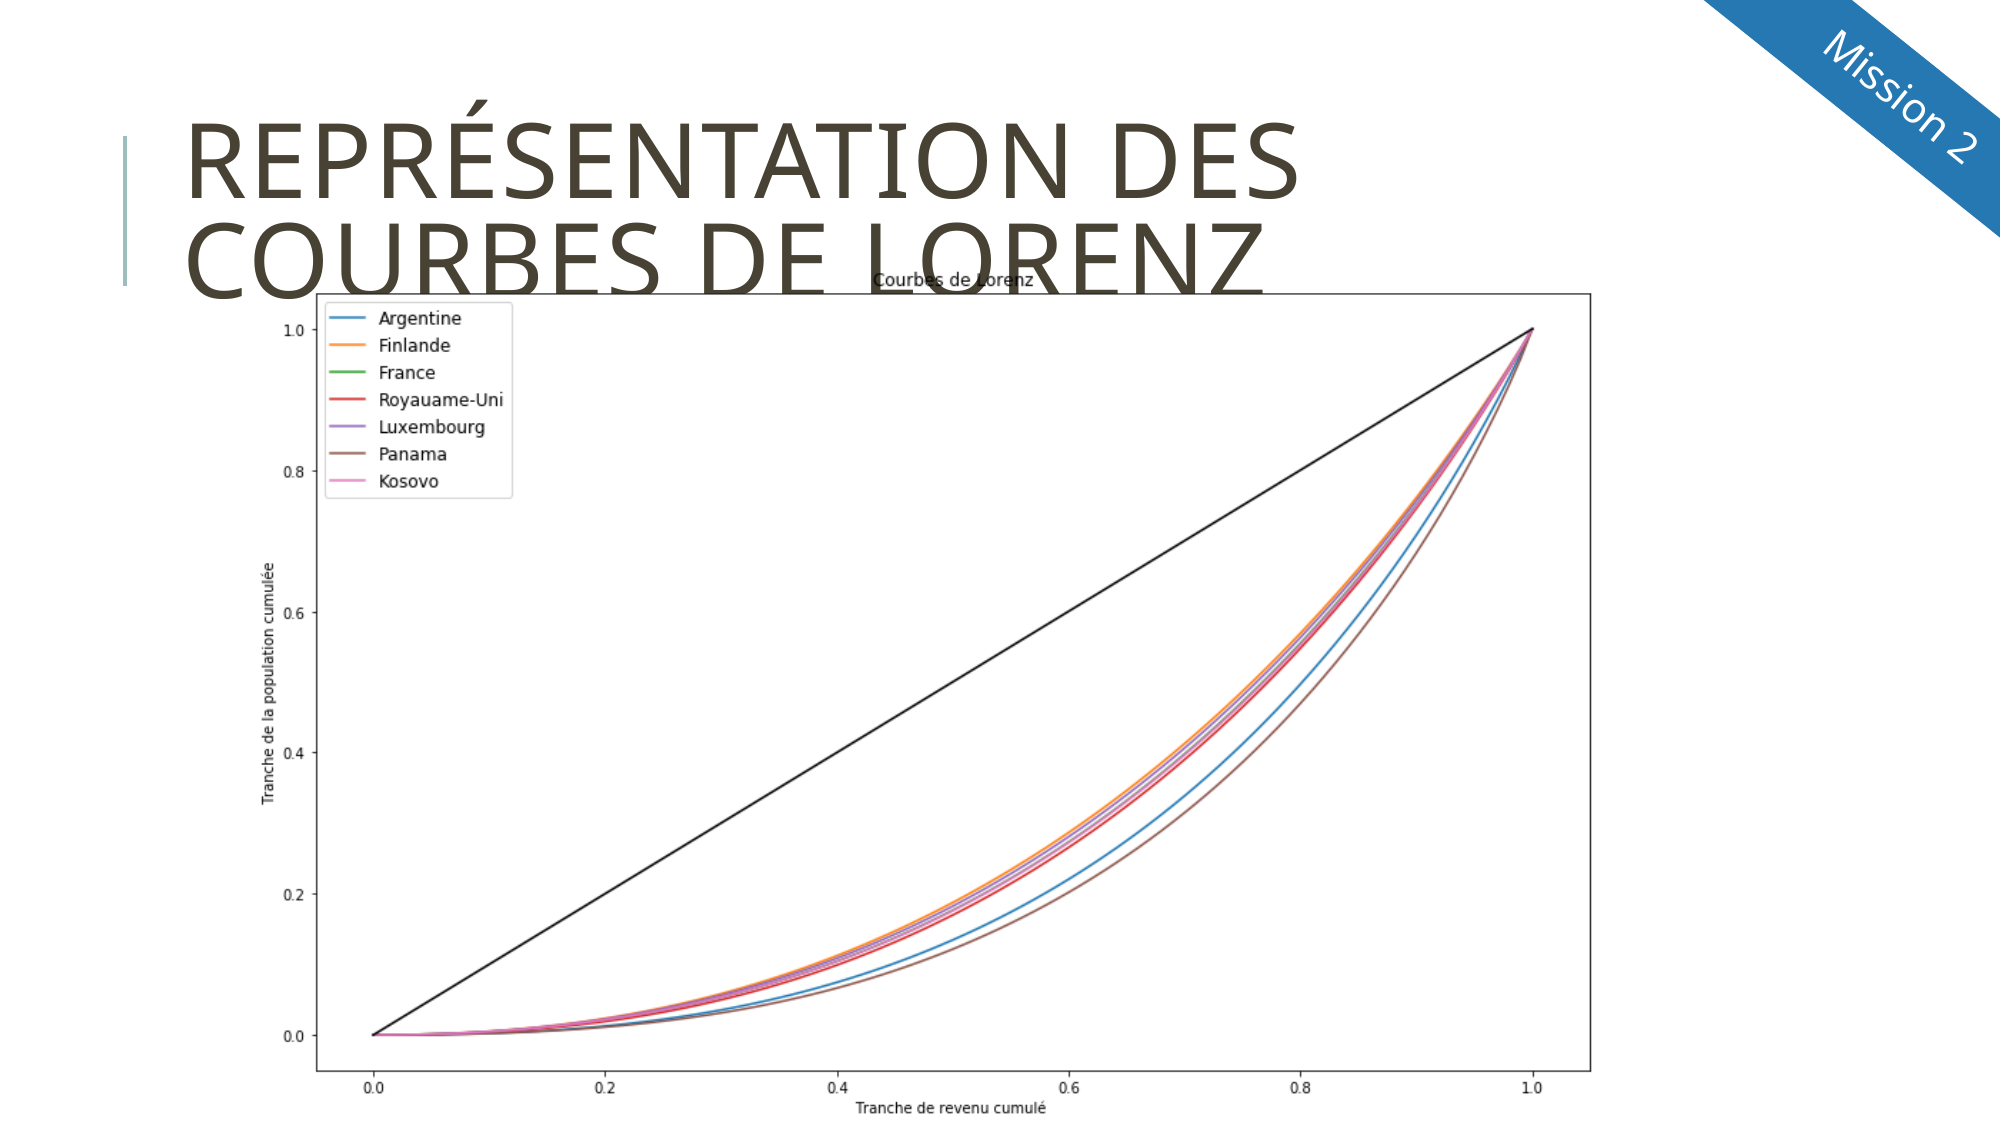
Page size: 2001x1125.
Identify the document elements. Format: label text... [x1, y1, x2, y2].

picture [252, 262, 1601, 1125]
title représentation des COURBES DE LORENZ [168, 96, 1763, 342]
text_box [1703, 0, 2000, 238]
